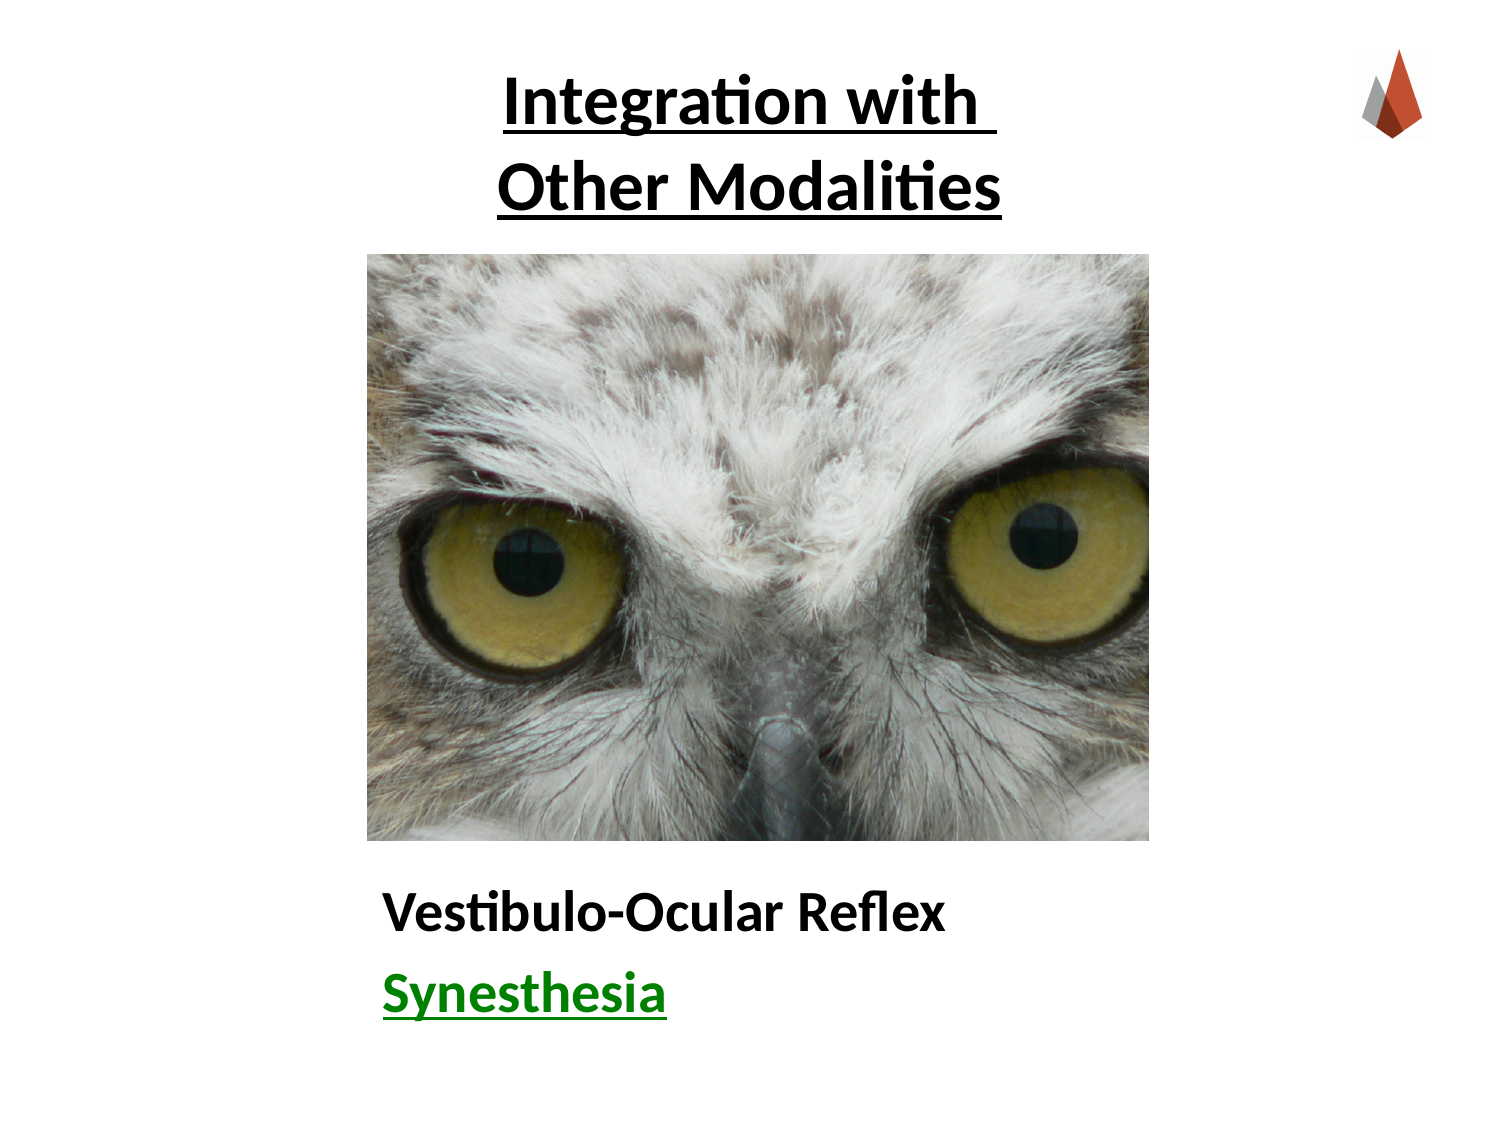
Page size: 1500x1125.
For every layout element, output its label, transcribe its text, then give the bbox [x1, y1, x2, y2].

title Integration with Other Modalities [75, 45, 1425, 233]
list Vestibulo-Ocular Reflex Synesthesia [367, 865, 1031, 1125]
picture [367, 254, 1149, 841]
